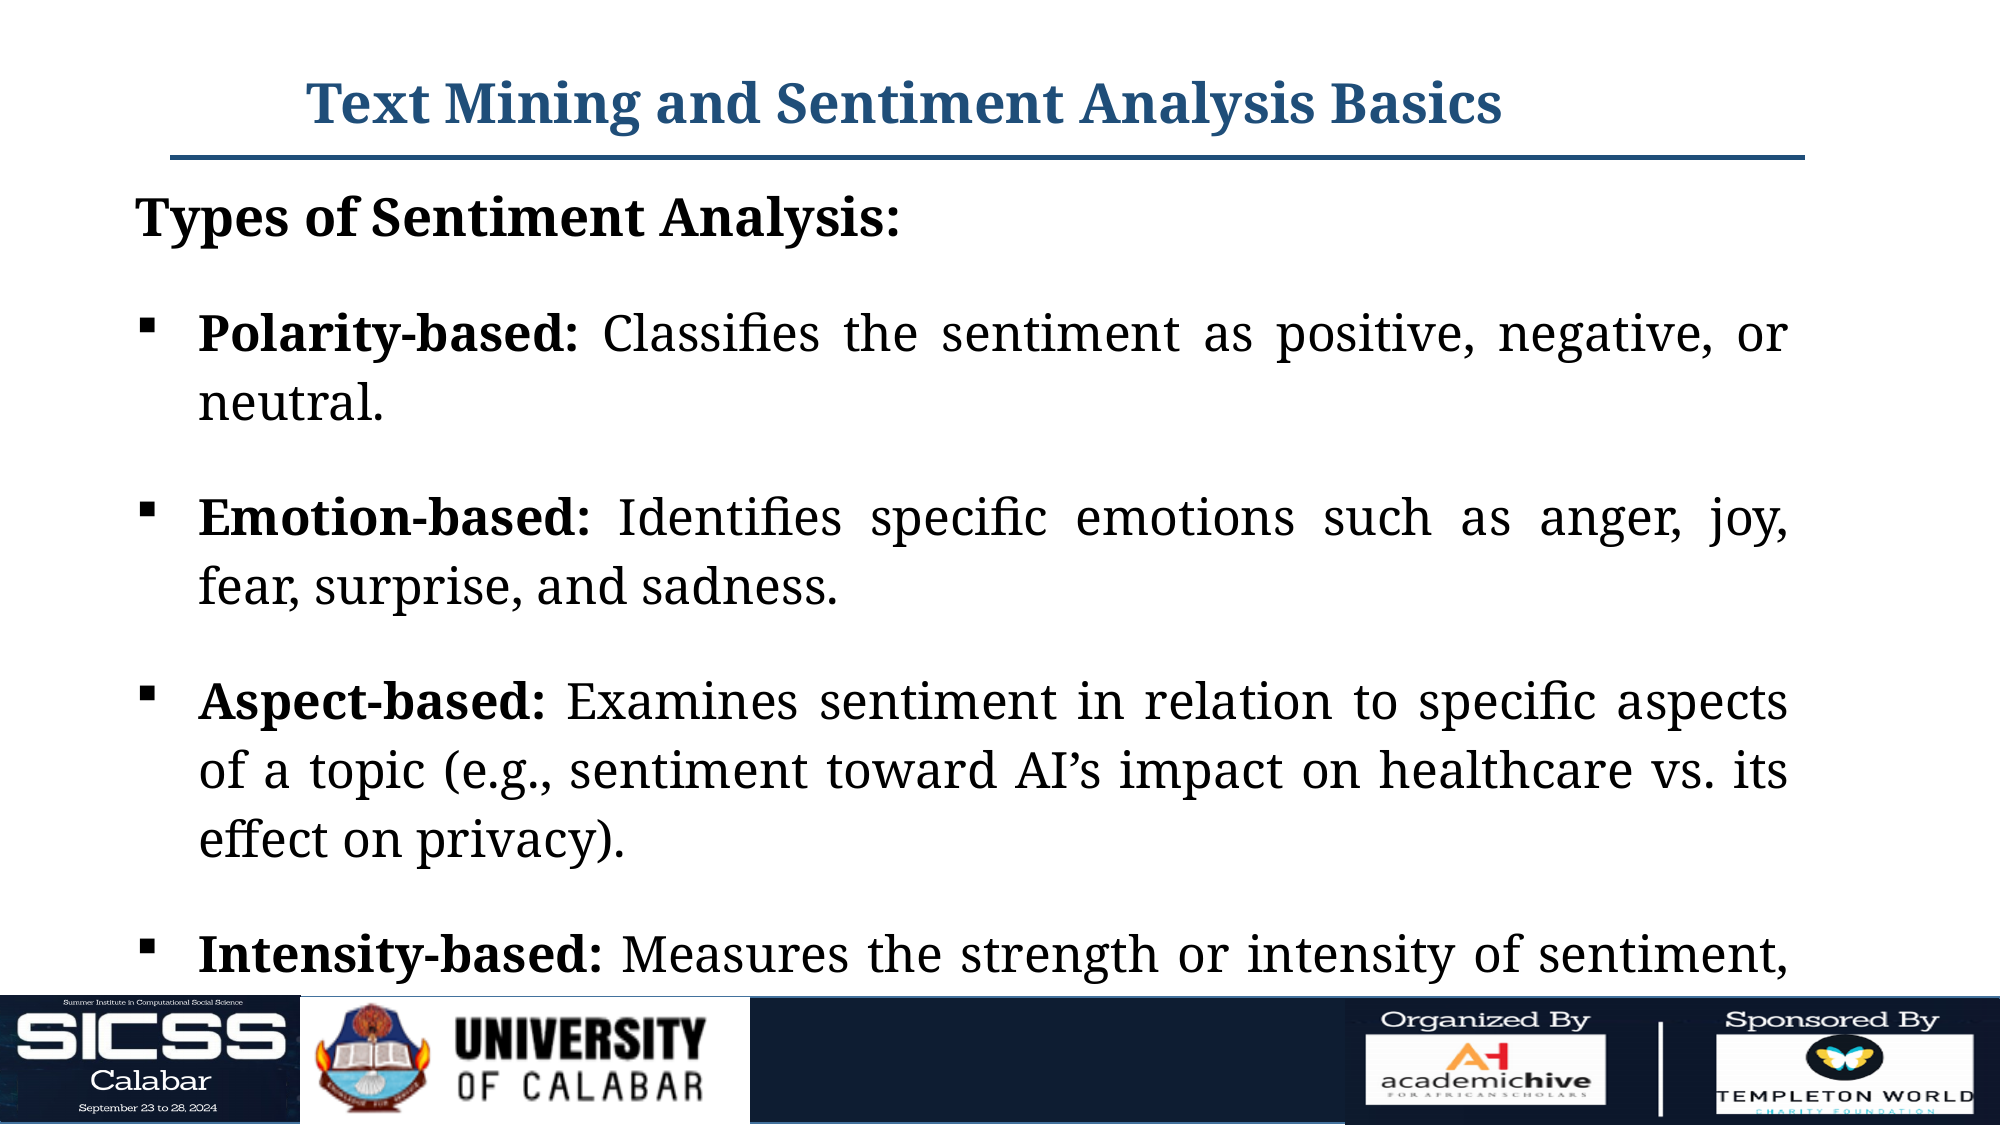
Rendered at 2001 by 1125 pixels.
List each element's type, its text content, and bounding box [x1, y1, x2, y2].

text_box Text Mining and Sentiment Analysis Basics [89, 47, 1724, 155]
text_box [0, 995, 2000, 1125]
list Types of Sentiment Analysis: Polarity-based: Classifies the sentiment as positive, negative, or neutral. Emotion-based: Identifies specific emotions such as anger, joy, fear, surprise, and sadness. Aspect-based: Examines sentiment in relation to specific aspects of a topic (e.g., sentiment toward AI’s impact on healthcare vs. its effect on privacy). Intensity-based: Measures the strength or intensity of sentiment, ranging from mildly positive to extremely negative. [120, 159, 1805, 944]
